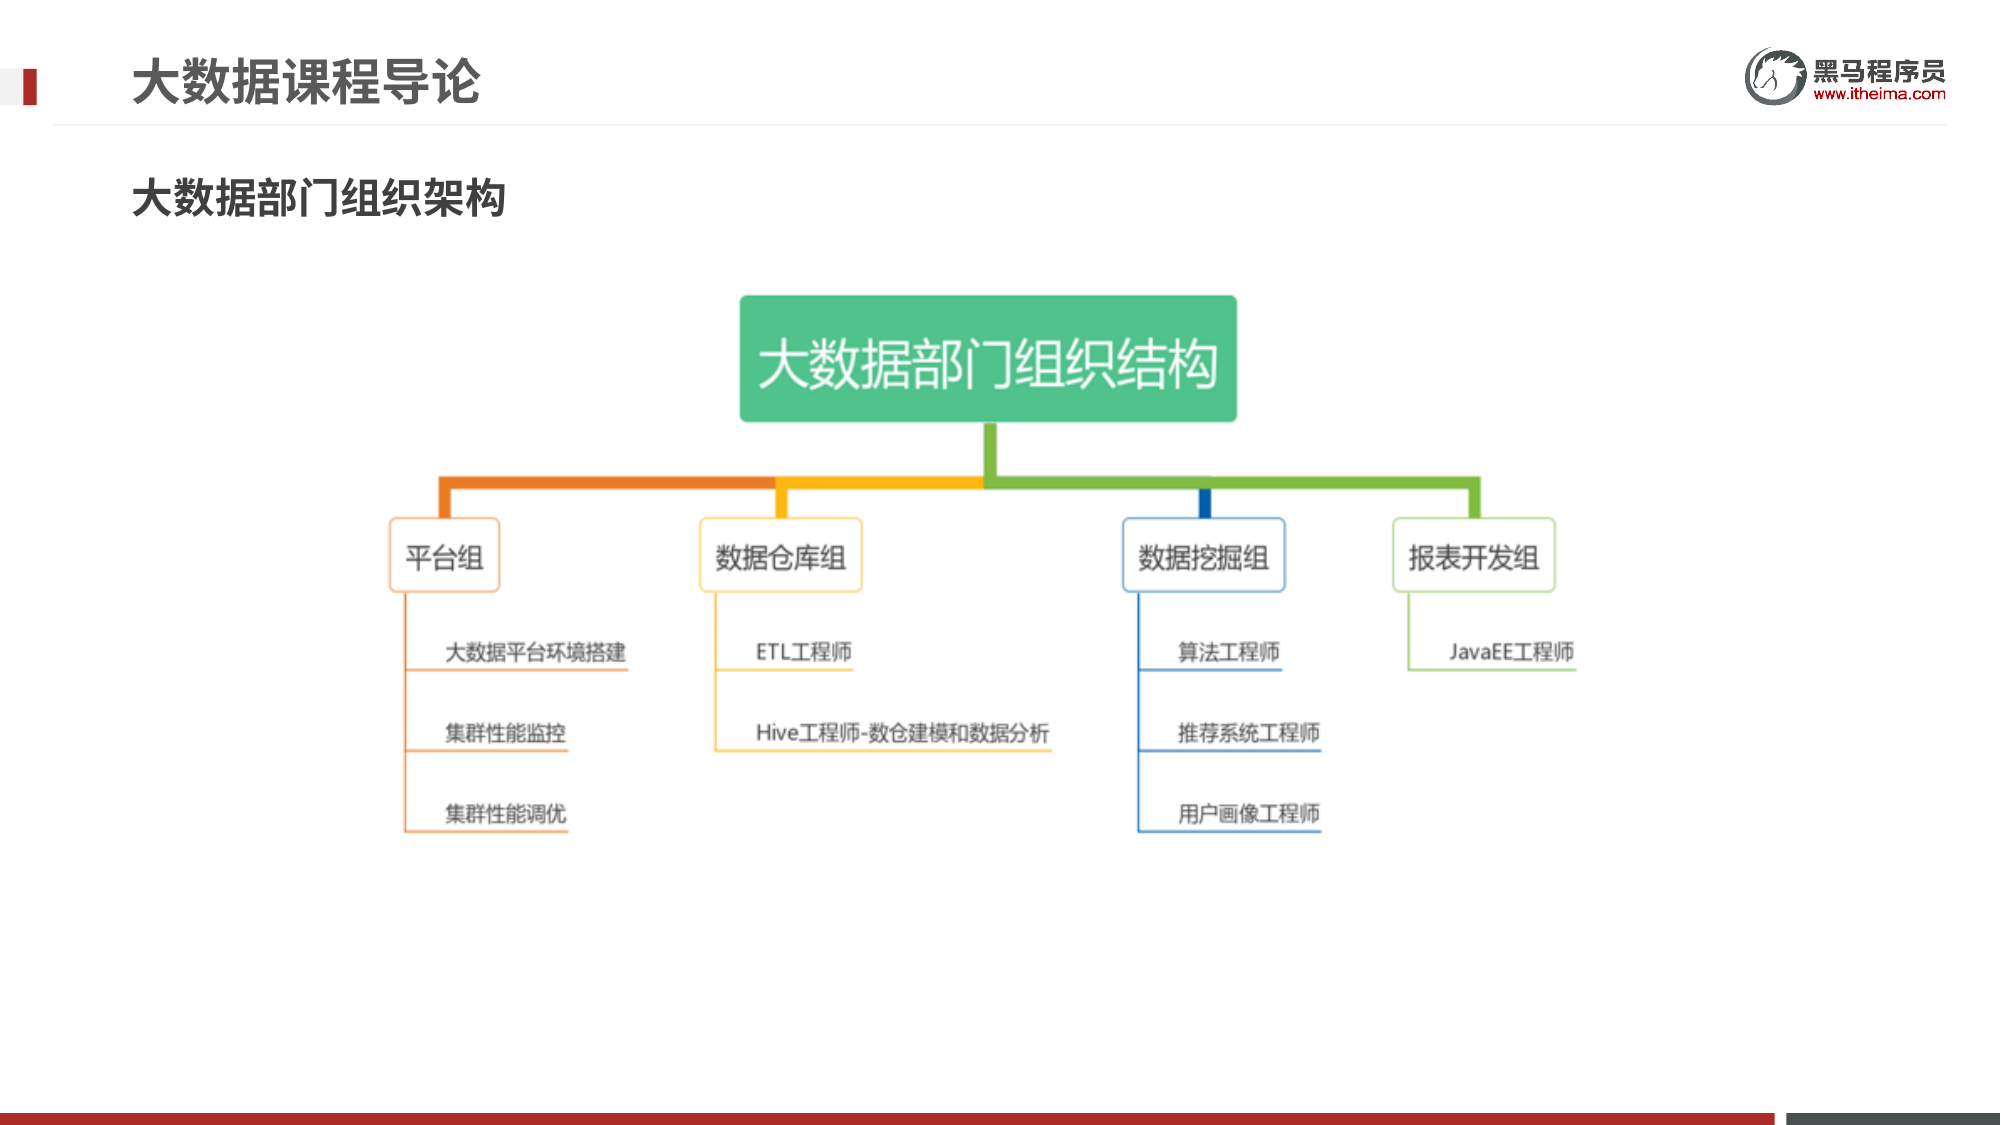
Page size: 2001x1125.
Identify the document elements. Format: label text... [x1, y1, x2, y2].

picture [347, 269, 1599, 919]
list 大数据部门组织架构 [116, 154, 1880, 239]
title 大数据课程导论 [116, 38, 1556, 124]
picture [1744, 46, 1946, 106]
